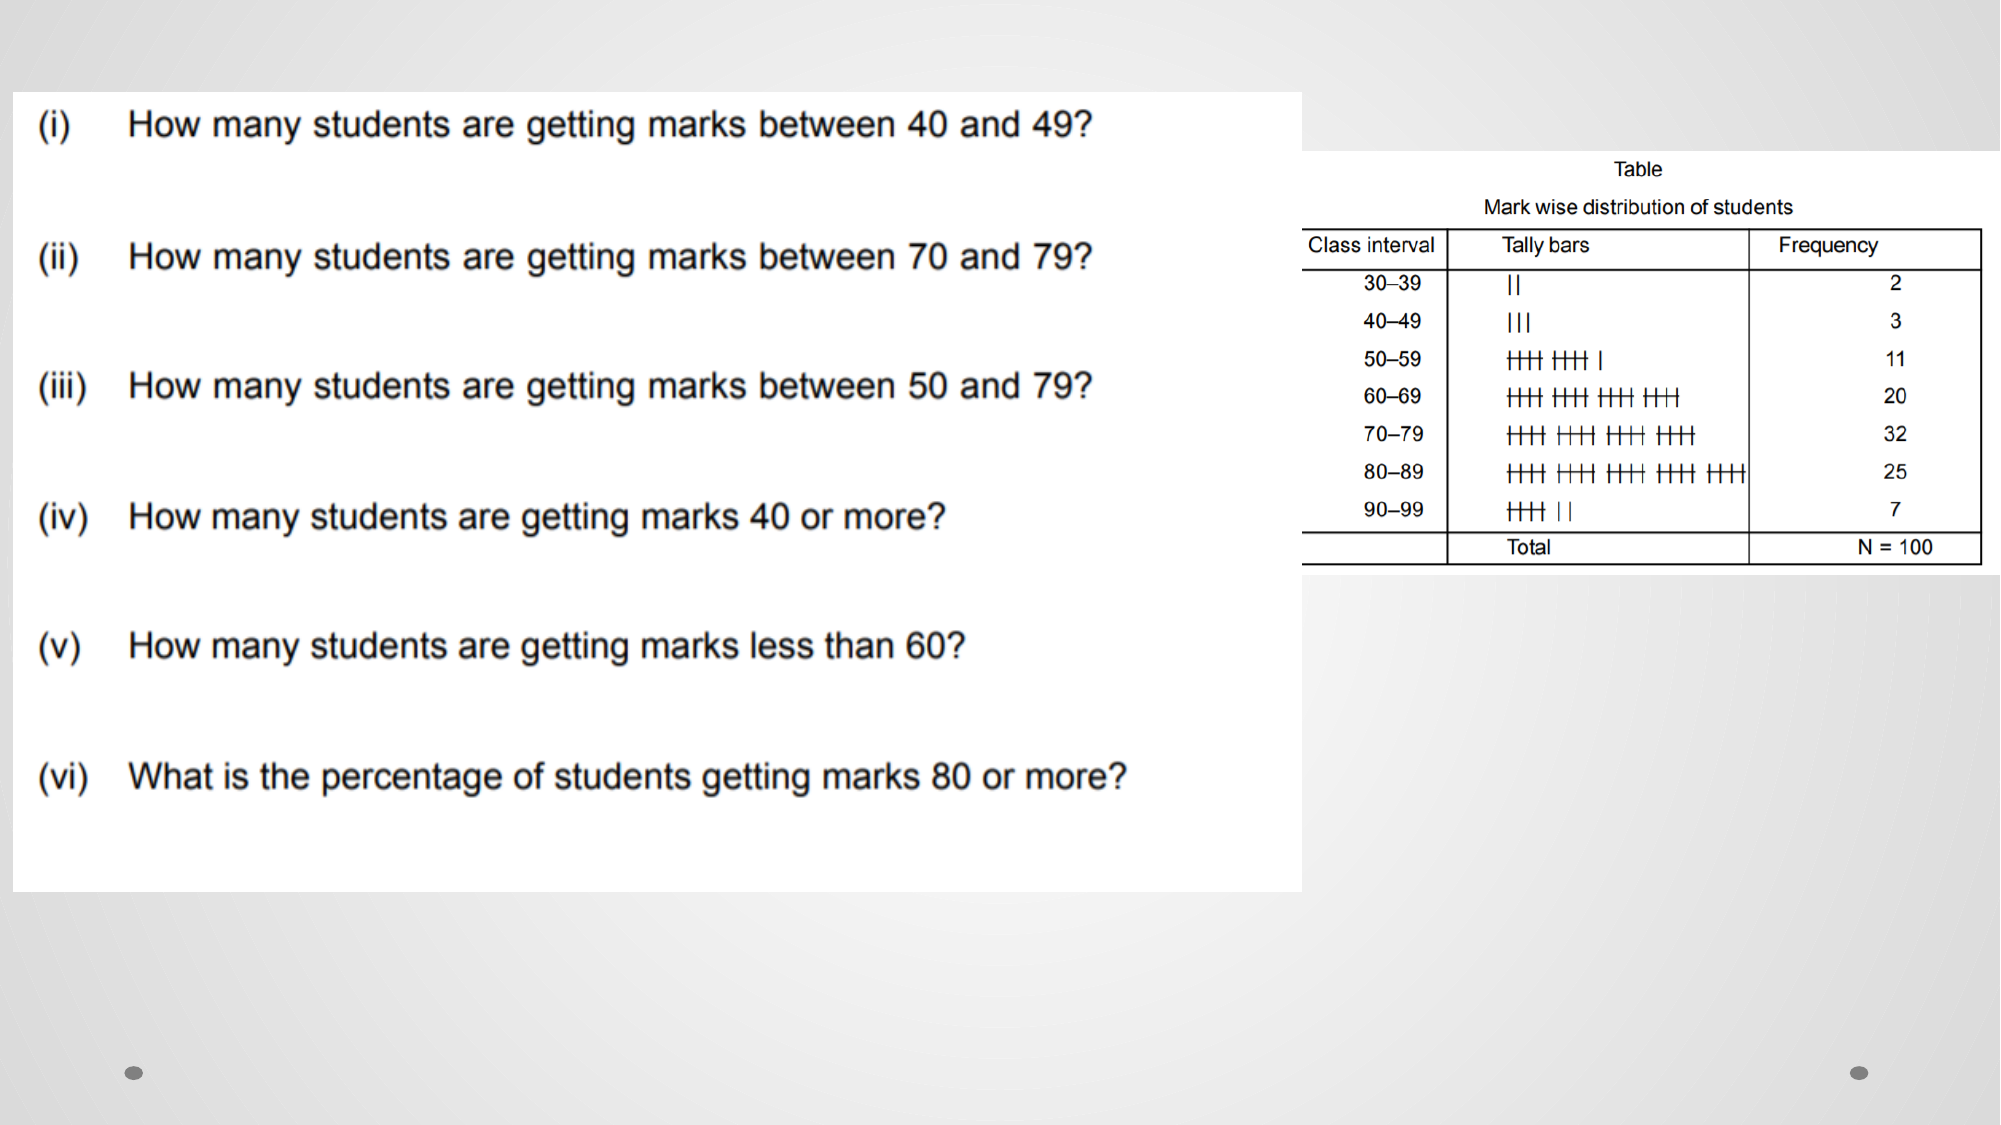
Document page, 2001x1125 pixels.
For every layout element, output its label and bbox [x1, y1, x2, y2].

picture [13, 92, 2000, 892]
